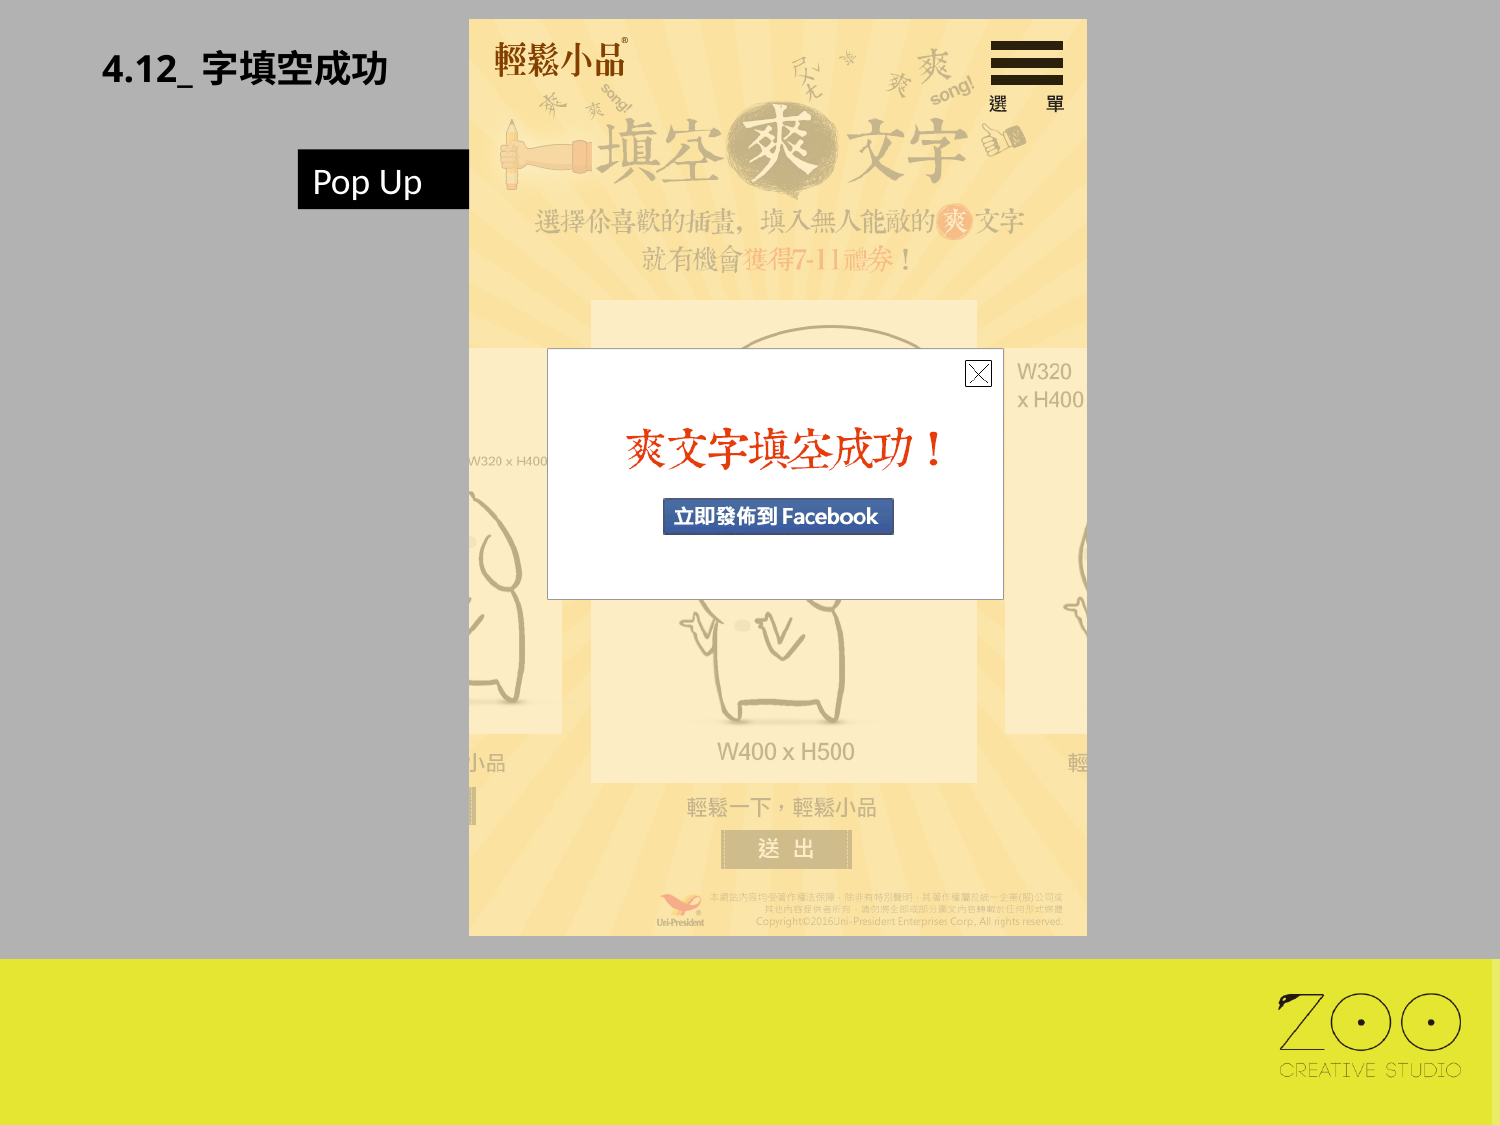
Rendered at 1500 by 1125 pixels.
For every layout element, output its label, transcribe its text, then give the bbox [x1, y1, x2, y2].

text_box 4.12_字填空成功 [87, 37, 404, 97]
picture [468, 18, 1087, 936]
text_box Pop Up [297, 149, 463, 210]
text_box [0, 952, 1500, 1125]
